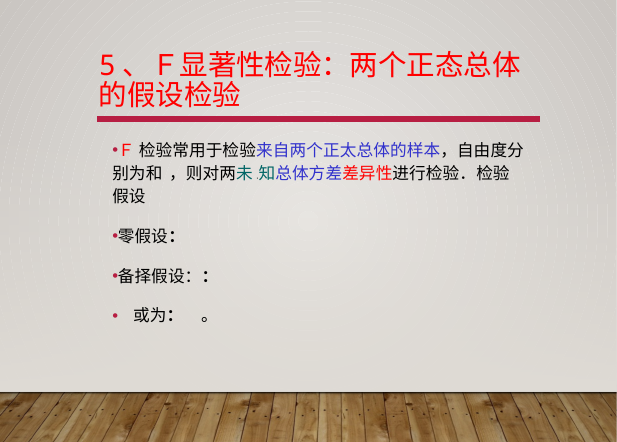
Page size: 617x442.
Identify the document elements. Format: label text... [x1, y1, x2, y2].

title 5、Ｆ显著性检验：两个正态总体的假设检验 [83, 43, 541, 120]
picture [0, 392, 617, 442]
